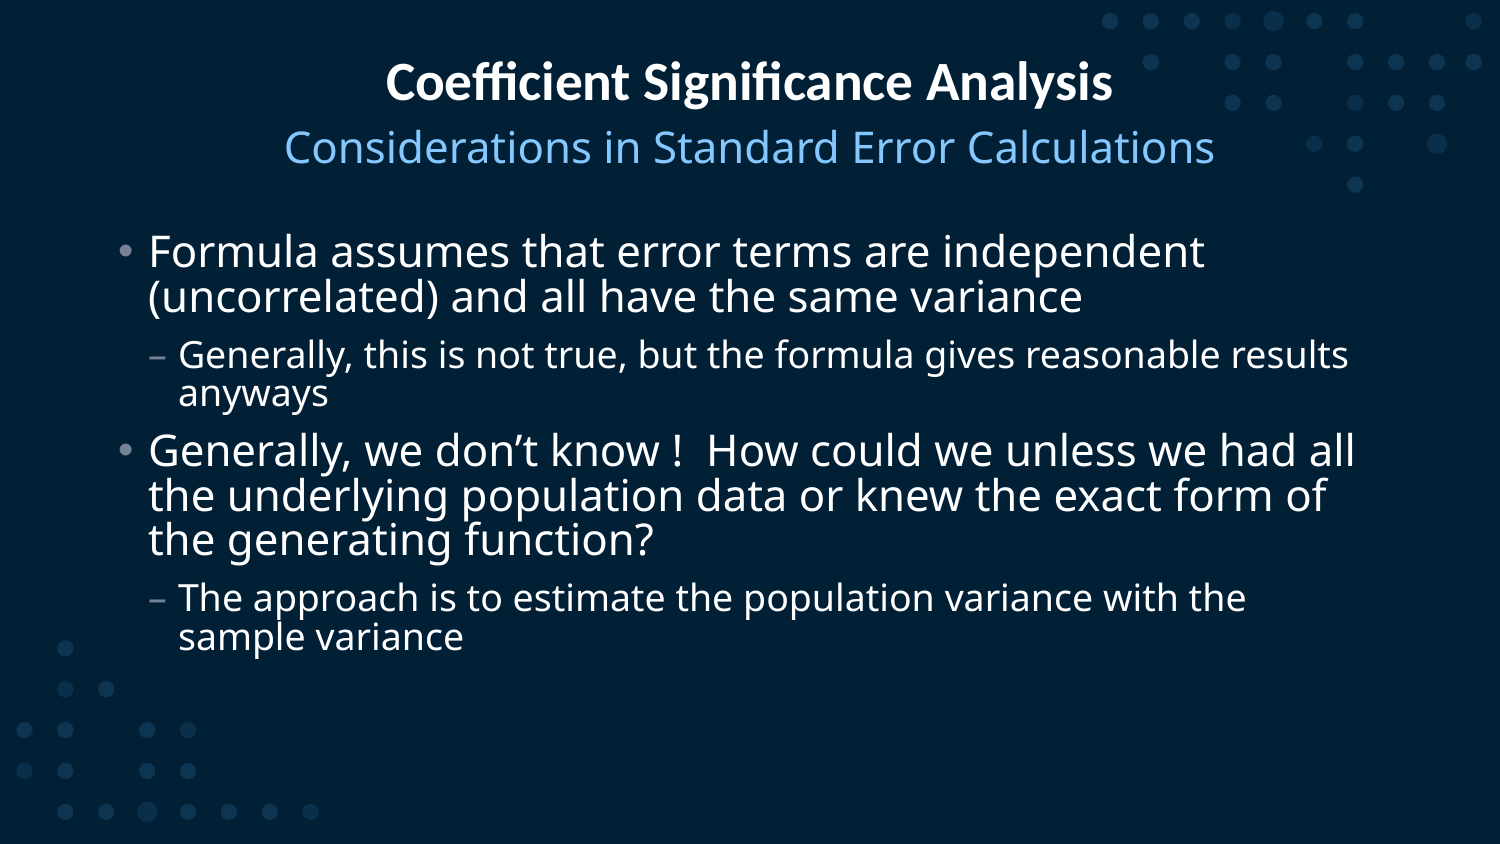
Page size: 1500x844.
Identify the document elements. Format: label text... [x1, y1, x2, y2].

list Considerations in Standard Error Calculations [103, 120, 1397, 196]
title Coefficient Significance Analysis [103, 44, 1397, 120]
